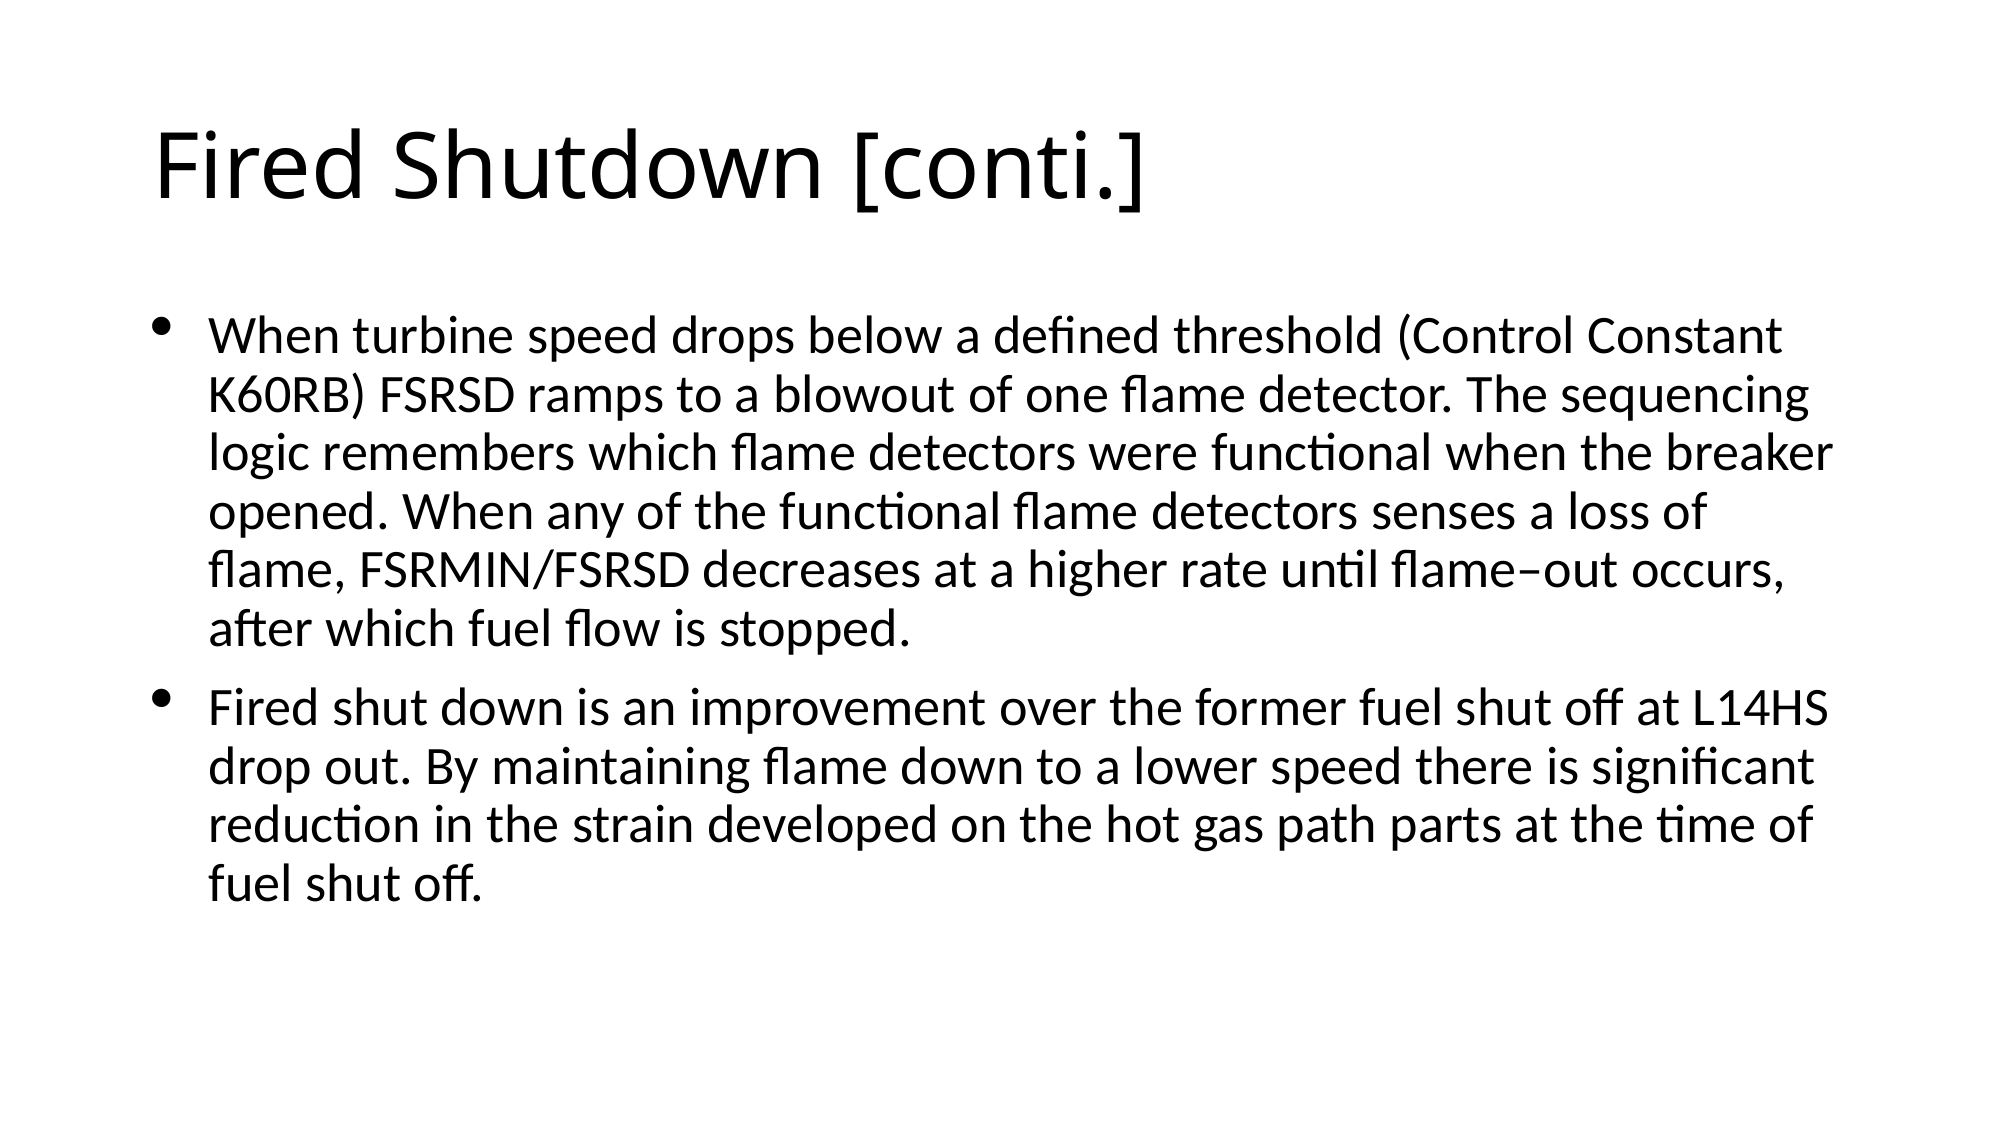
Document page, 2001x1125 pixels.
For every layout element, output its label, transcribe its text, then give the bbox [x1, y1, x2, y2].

list When turbine speed drops below a defined threshold (Control Constant K60RB) FSRSD ramps to a blowout of one flame detector. The sequencing logic remembers which flame detectors were functional when the breaker opened. When any of the functional flame detectors senses a loss of flame, FSRMIN/FSRSD decreases at a higher rate until flame–out occurs, after which fuel flow is stopped. Fired shut down is an improvement over the former fuel shut off at L14HS drop out. By maintaining flame down to a lower speed there is significant reduction in the strain developed on the hot gas path parts at the time of fuel shut off. [137, 299, 1863, 1014]
title Fired Shutdown [conti.] [137, 59, 1863, 278]
